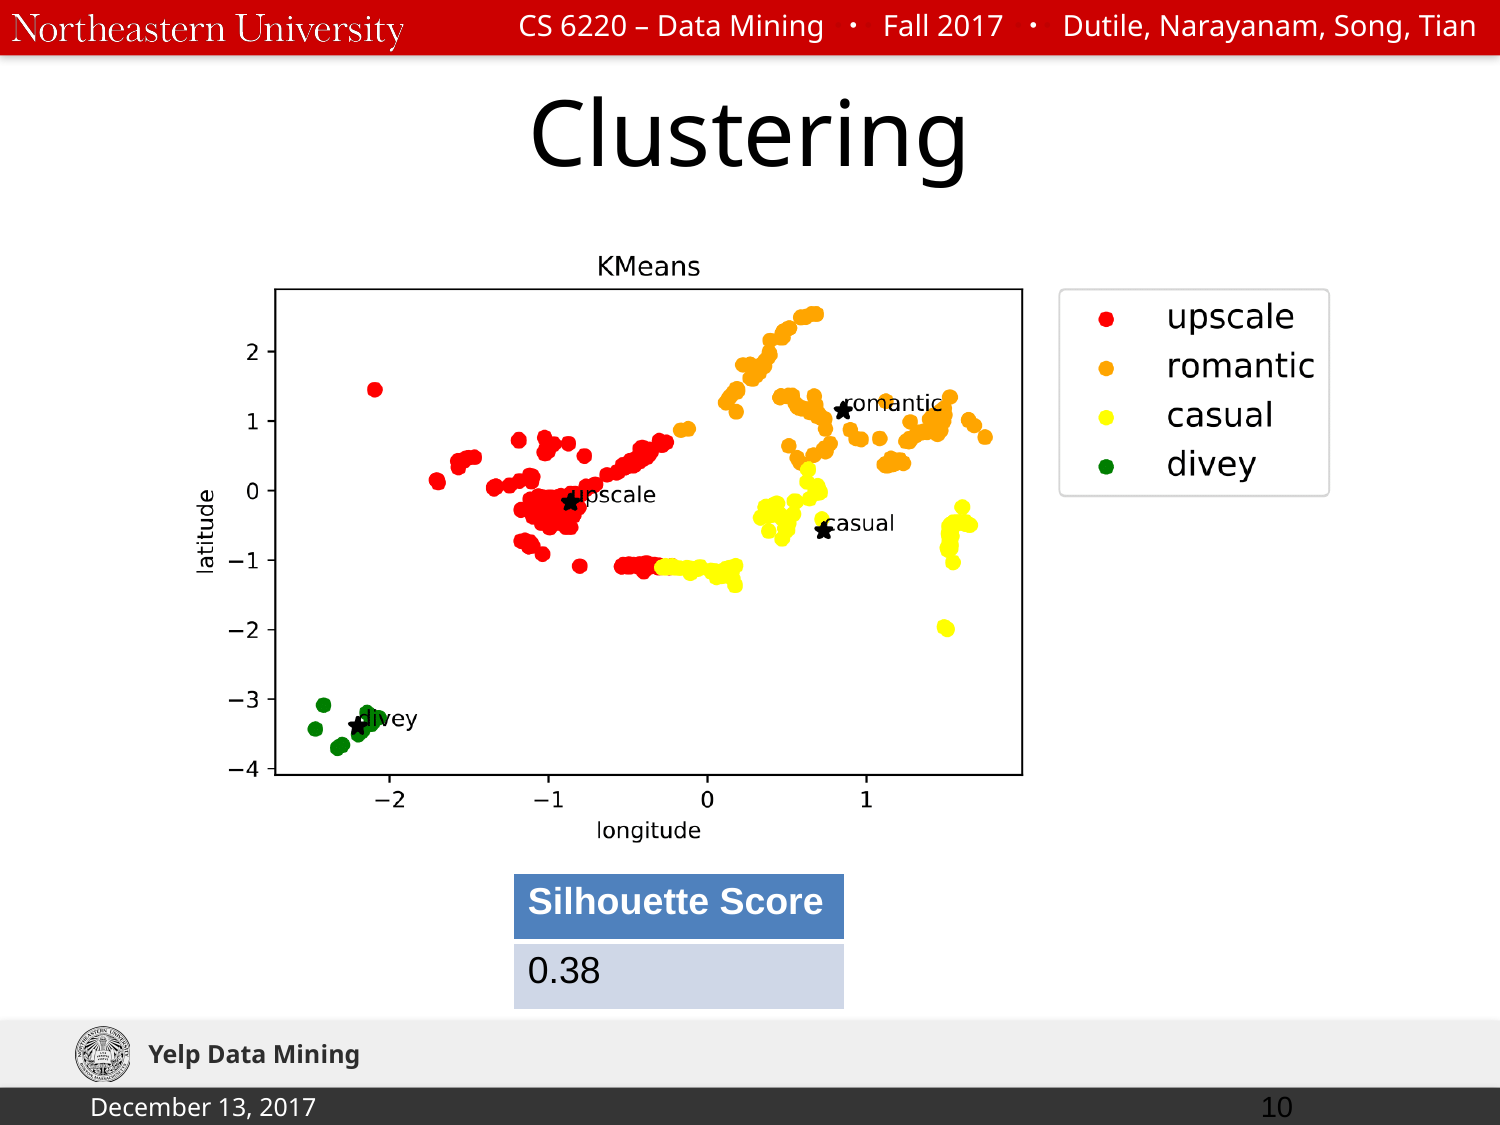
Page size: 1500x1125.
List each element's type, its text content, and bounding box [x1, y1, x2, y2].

table_header Silhouette Score [514, 874, 844, 939]
picture [180, 239, 1346, 859]
footer Yelp Data Mining [133, 1029, 1425, 1079]
picture [11, 14, 404, 53]
slide_number ‹#› [1245, 1087, 1425, 1125]
title Clustering [75, 80, 1425, 179]
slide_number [75, 1087, 451, 1125]
picture [75, 1026, 130, 1082]
table_cell 0.38 [514, 944, 844, 1009]
